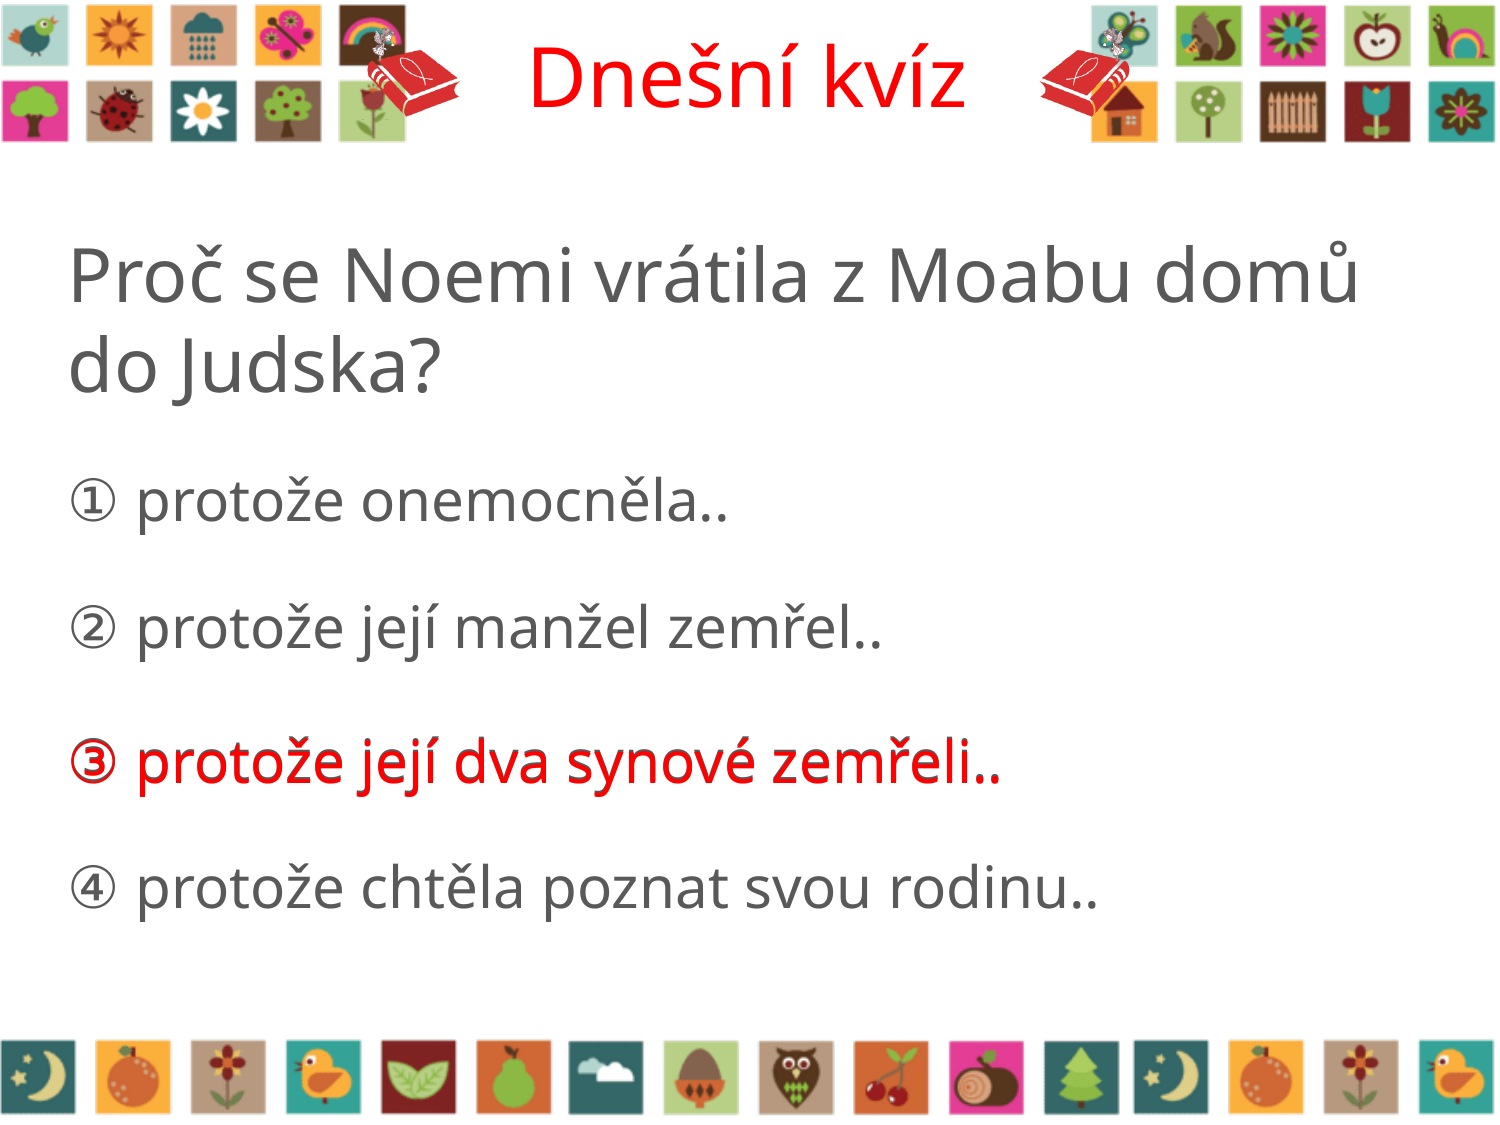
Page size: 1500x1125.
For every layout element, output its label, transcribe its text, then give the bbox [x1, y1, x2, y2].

text_box ① protože onemocněla.. [53, 456, 1436, 541]
text_box Proč se Noemi vrátila z Moabu domů do Judska? [53, 219, 1436, 415]
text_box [0, 1028, 1500, 1118]
picture [1008, 3, 1500, 150]
text_box ④ protože chtěla poznat svou rodinu.. [53, 842, 1483, 928]
picture [0, 3, 492, 150]
text_box Dnešní kvíz [425, 16, 1078, 131]
text_box ③ protože její dva synové zemřeli.. [53, 718, 1483, 803]
text_box ② protože její manžel zemřel.. [53, 582, 1436, 668]
